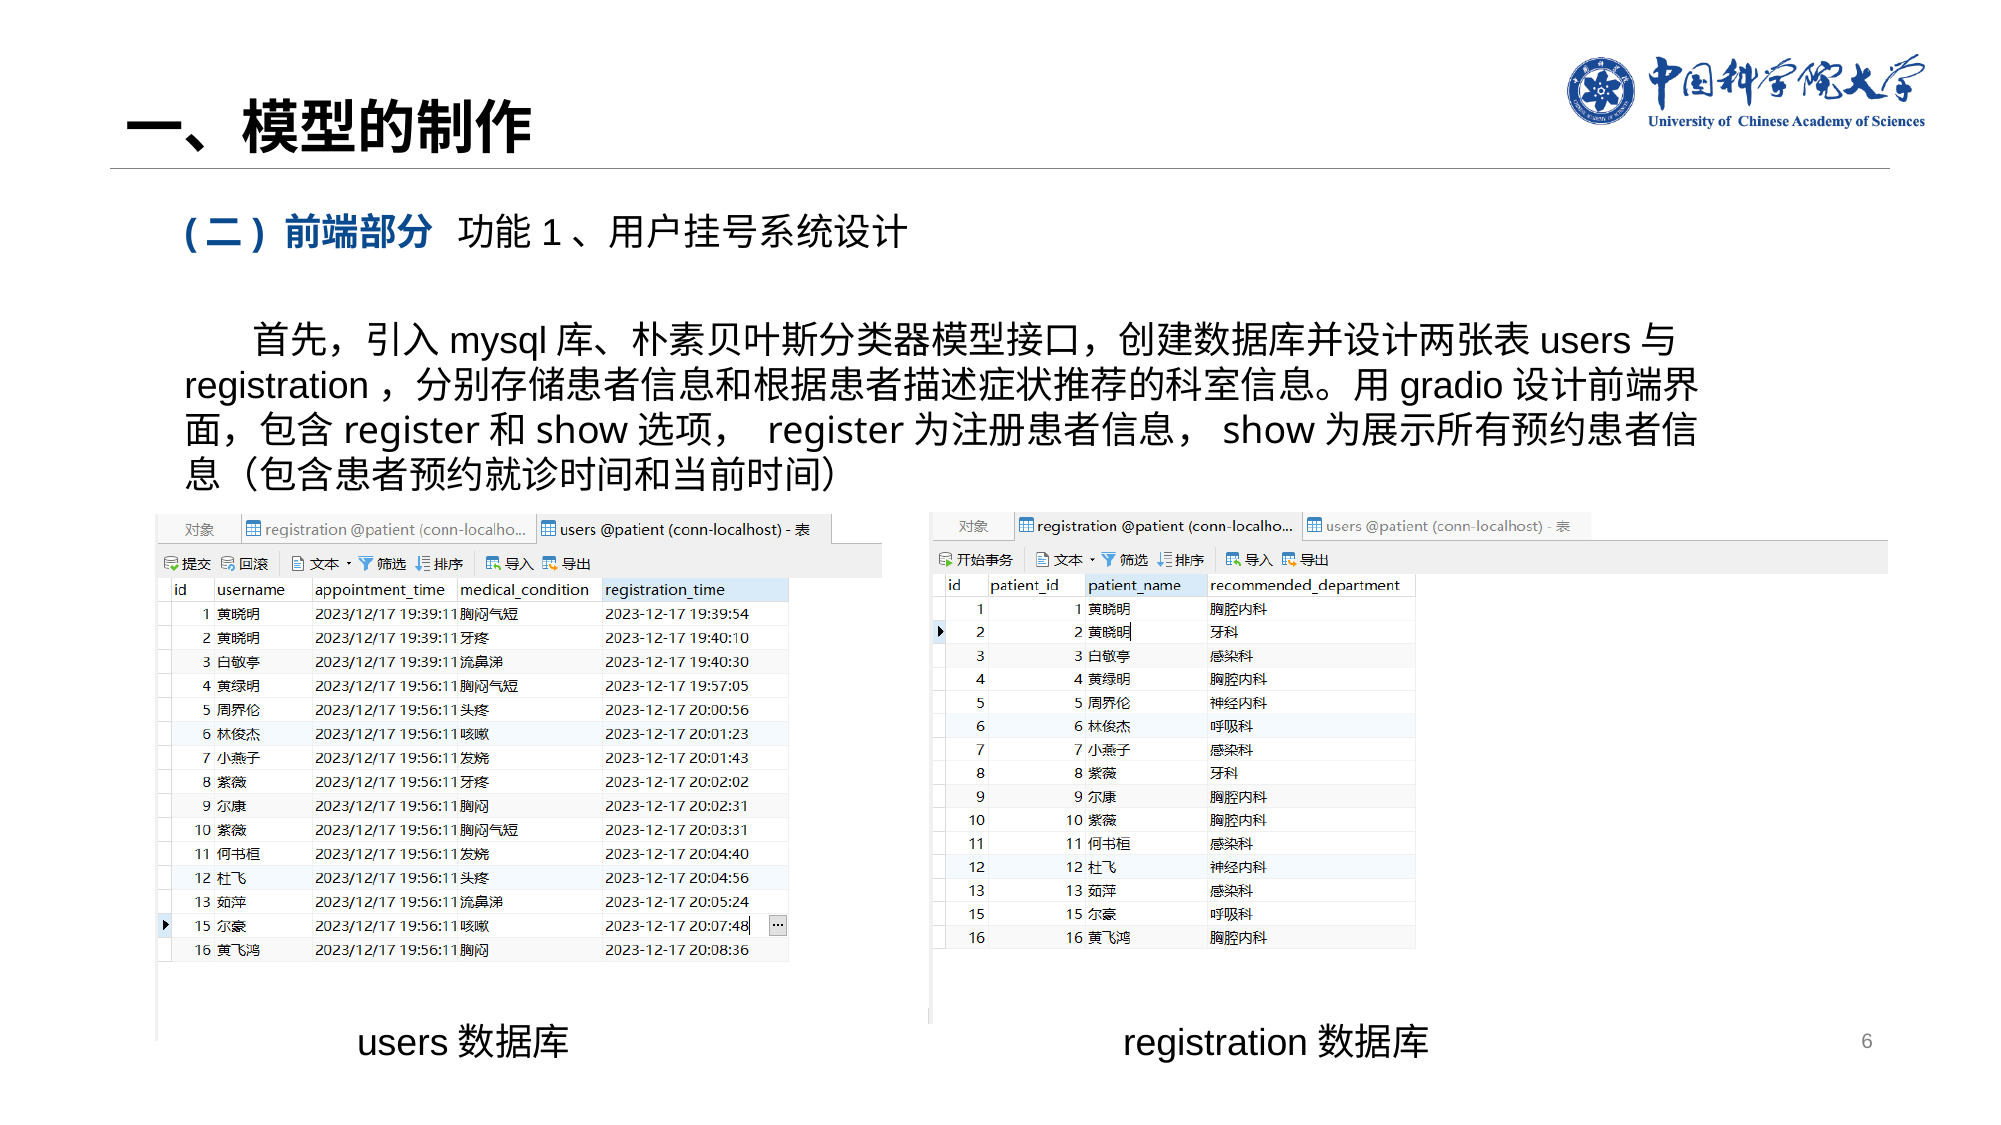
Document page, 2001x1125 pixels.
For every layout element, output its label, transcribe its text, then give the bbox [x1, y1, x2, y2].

text_box users数据库 [342, 1041, 585, 1070]
picture [1890, 54, 1925, 129]
picture [928, 511, 1888, 1024]
title 一、模型的制作 [109, 0, 1890, 169]
text_box (二) 前端部分 [169, 200, 442, 261]
text_box 功能1、用户挂号系统设计 [442, 200, 1443, 261]
text_box 首先，引入mysql库、朴素贝叶斯分类器模型接口，创建数据库并设计两张表users与registration，分别存储患者信息和根据患者描述症状推荐的科室信息。用gradio设计前端界面，包含register和show选项， register为注册患者信息，show为展示所有预约患者信息（包含患者预约就诊时间和当前时间） [169, 308, 1716, 594]
picture [155, 514, 882, 1041]
text_box registration数据库 [1108, 1024, 1445, 1070]
slide_number 6 [1445, 1024, 1888, 1058]
